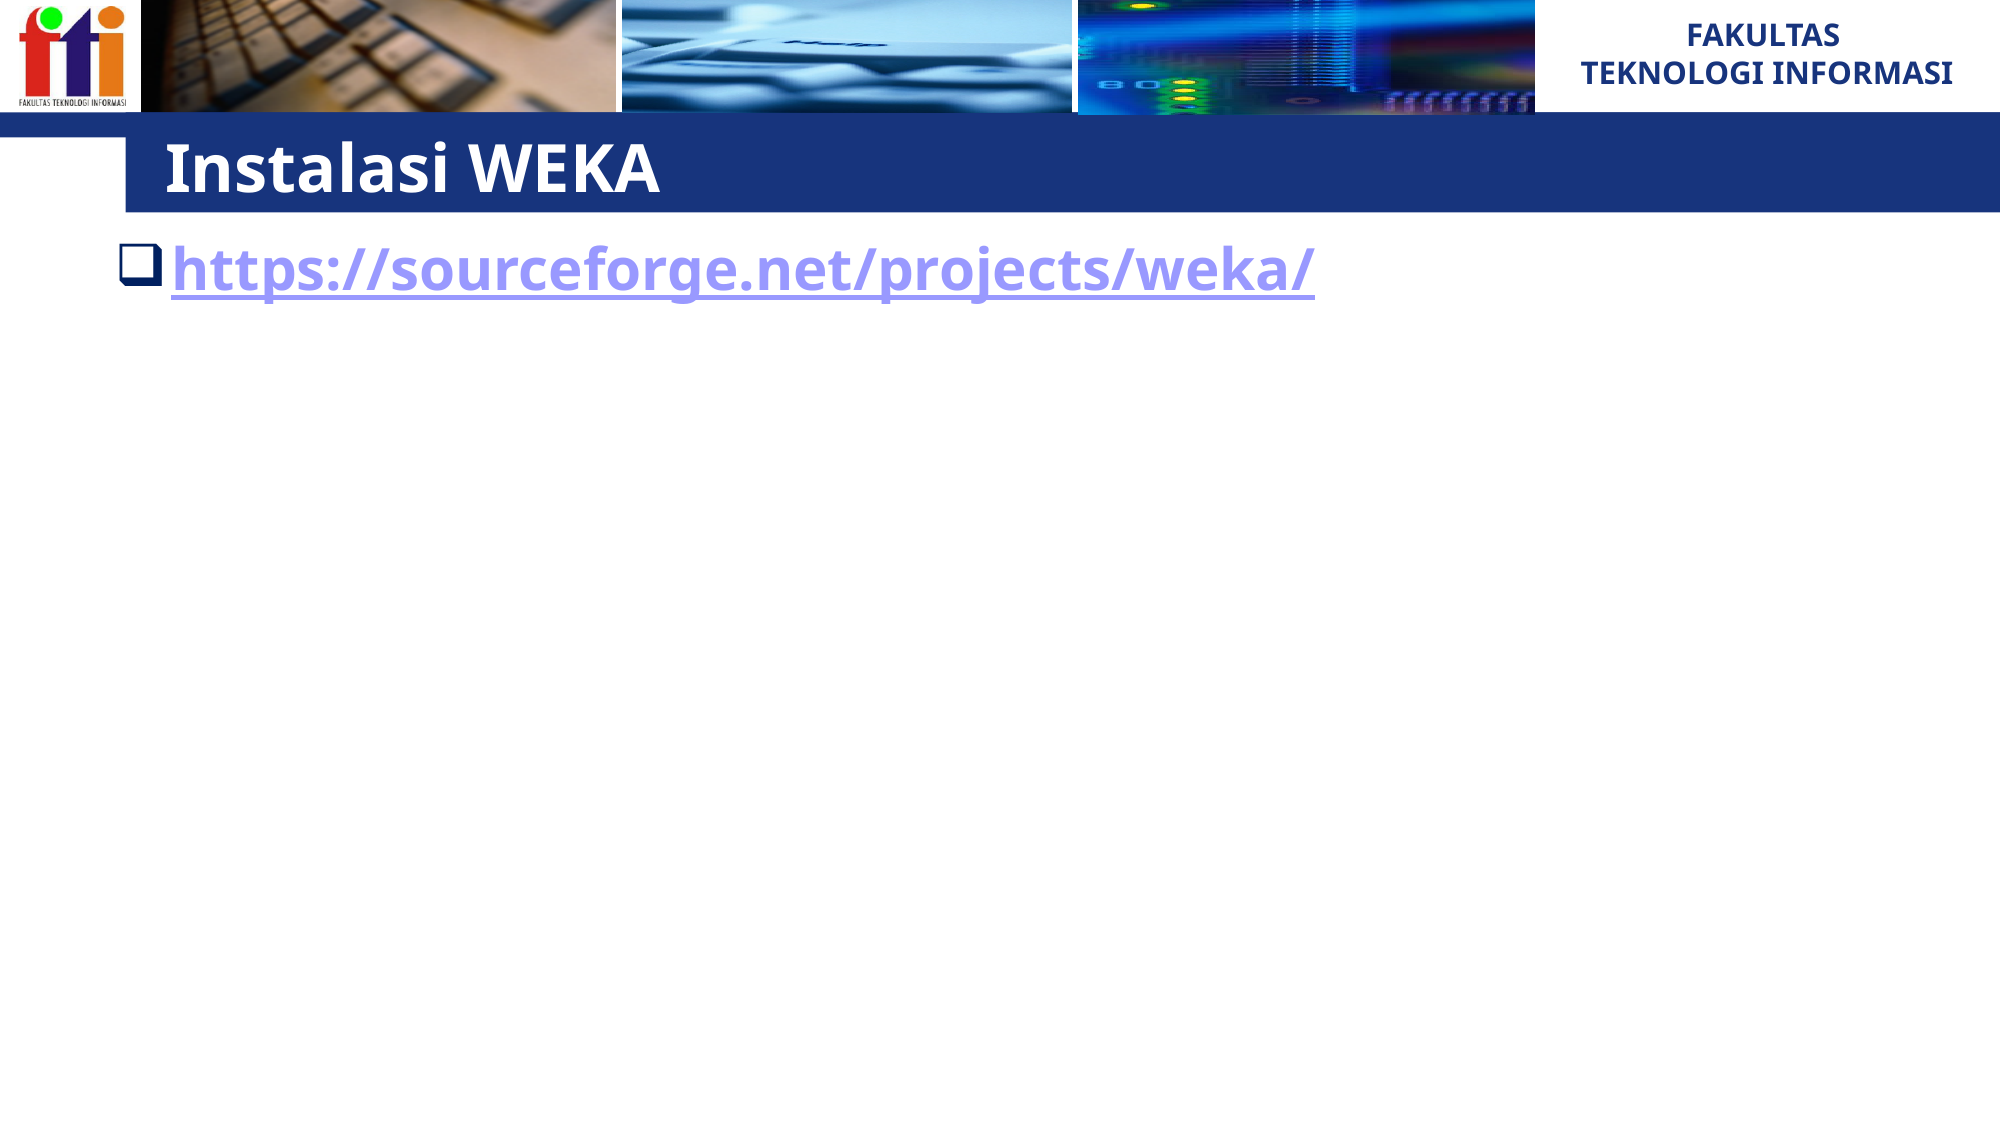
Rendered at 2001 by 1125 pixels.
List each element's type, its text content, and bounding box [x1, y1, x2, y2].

list https://sourceforge.net/projects/weka/ [99, 224, 1901, 1038]
picture [141, 0, 616, 112]
picture [1078, 0, 1535, 115]
picture [19, 6, 126, 106]
picture [622, 0, 1072, 113]
title Instalasi WEKA [149, 119, 1934, 213]
